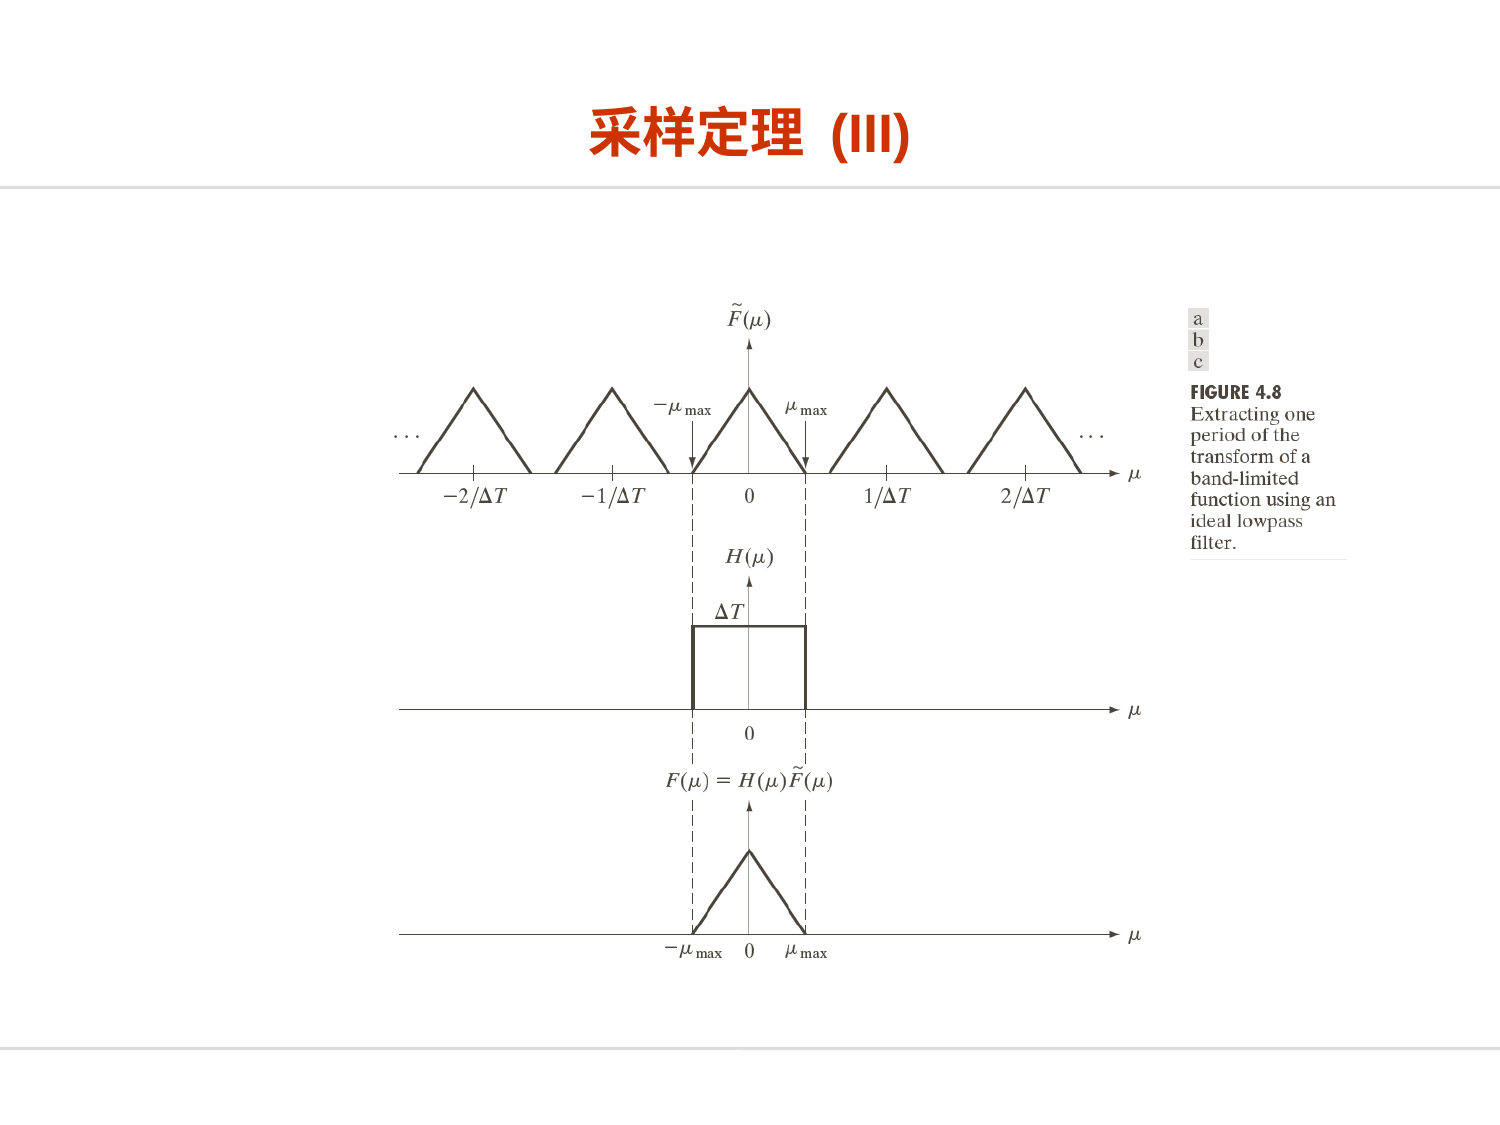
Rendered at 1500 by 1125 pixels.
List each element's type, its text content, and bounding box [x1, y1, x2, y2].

text_box 采样定理 (III) [74, 91, 1425, 182]
picture [382, 291, 1155, 963]
picture [1183, 305, 1350, 564]
